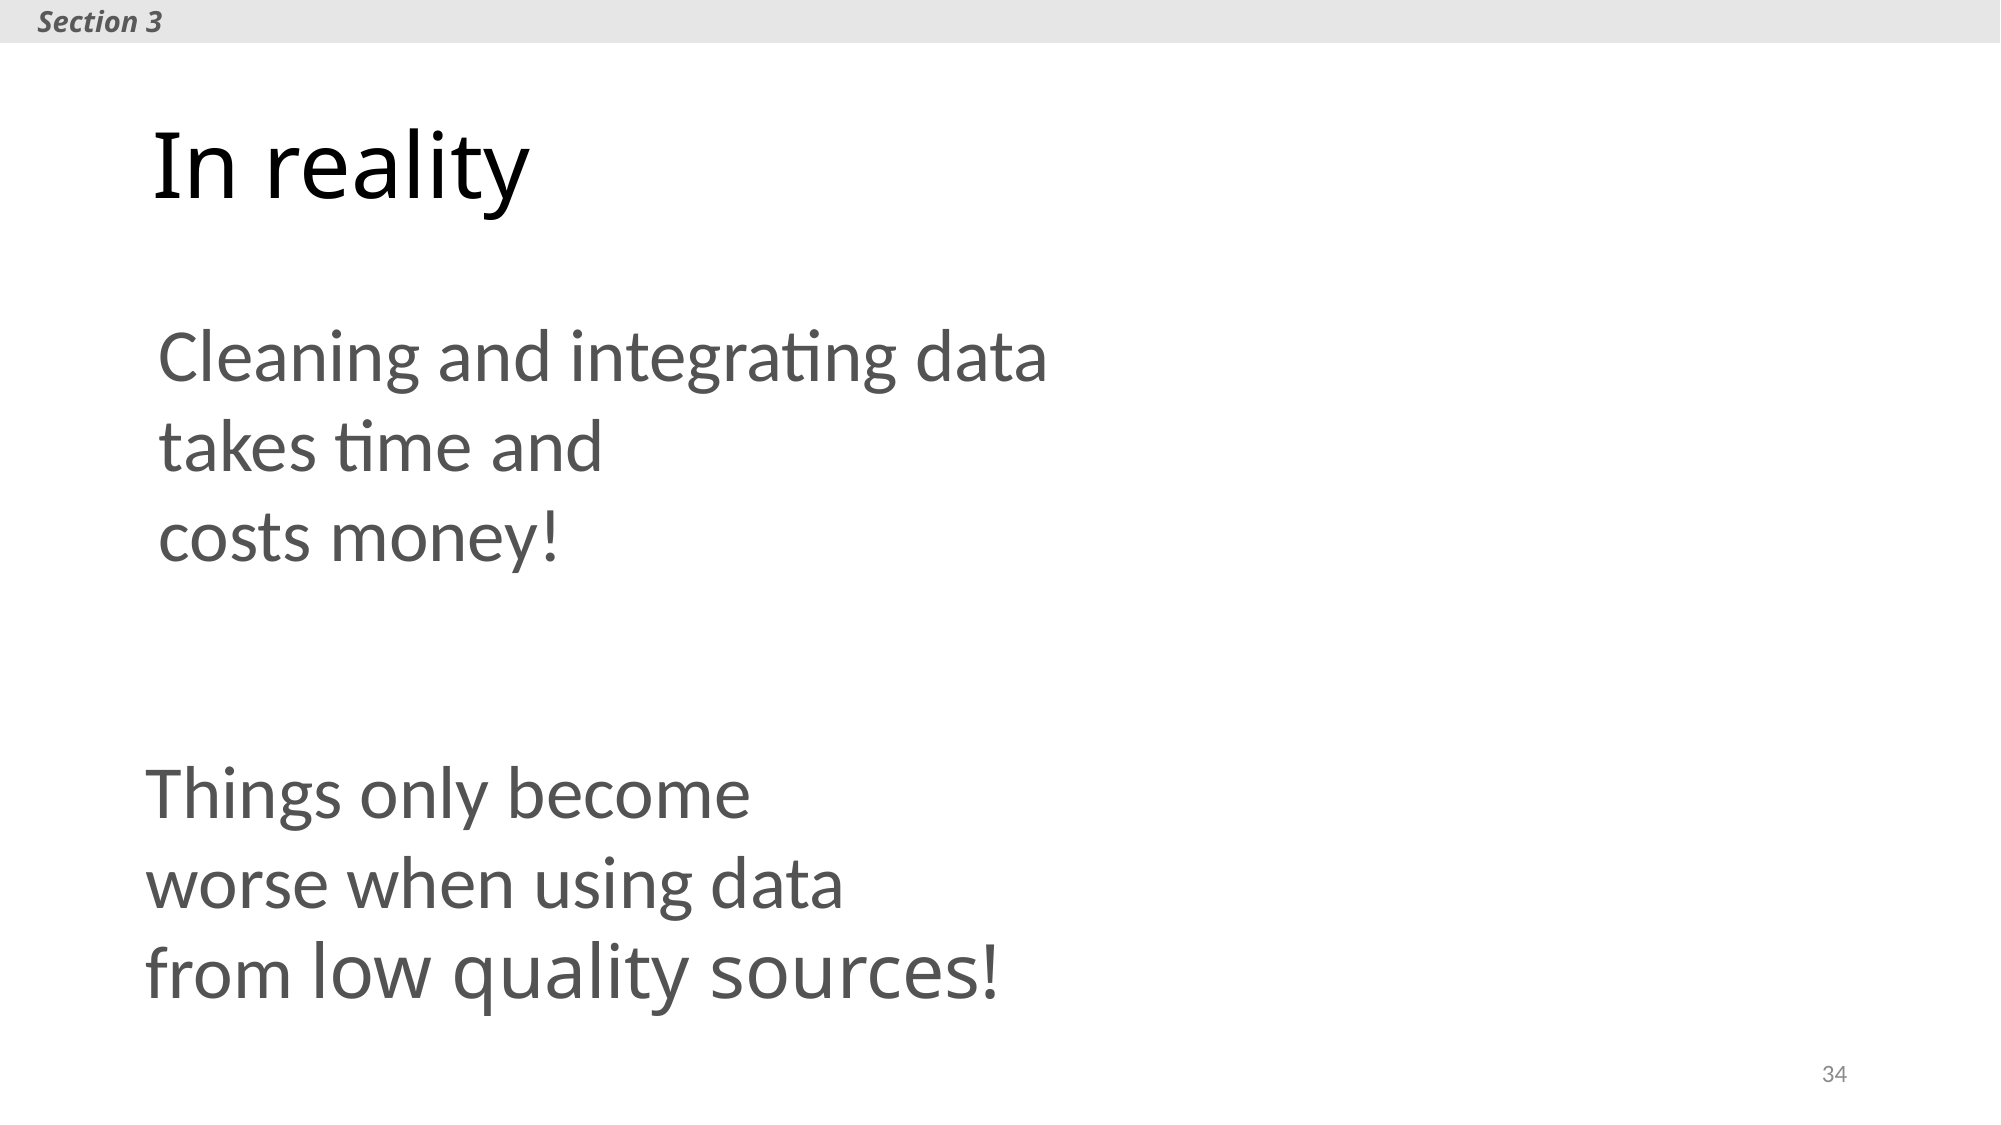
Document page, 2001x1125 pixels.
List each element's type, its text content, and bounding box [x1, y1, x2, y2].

slide_number 34 [1412, 1042, 1863, 1103]
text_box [0, 0, 2000, 47]
text_box Cleaning and integrating data takes time and costs money! [150, 298, 1901, 585]
text_box Things only become worse when using data from low quality sources! [137, 735, 1935, 1022]
title In reality [137, 59, 1863, 278]
